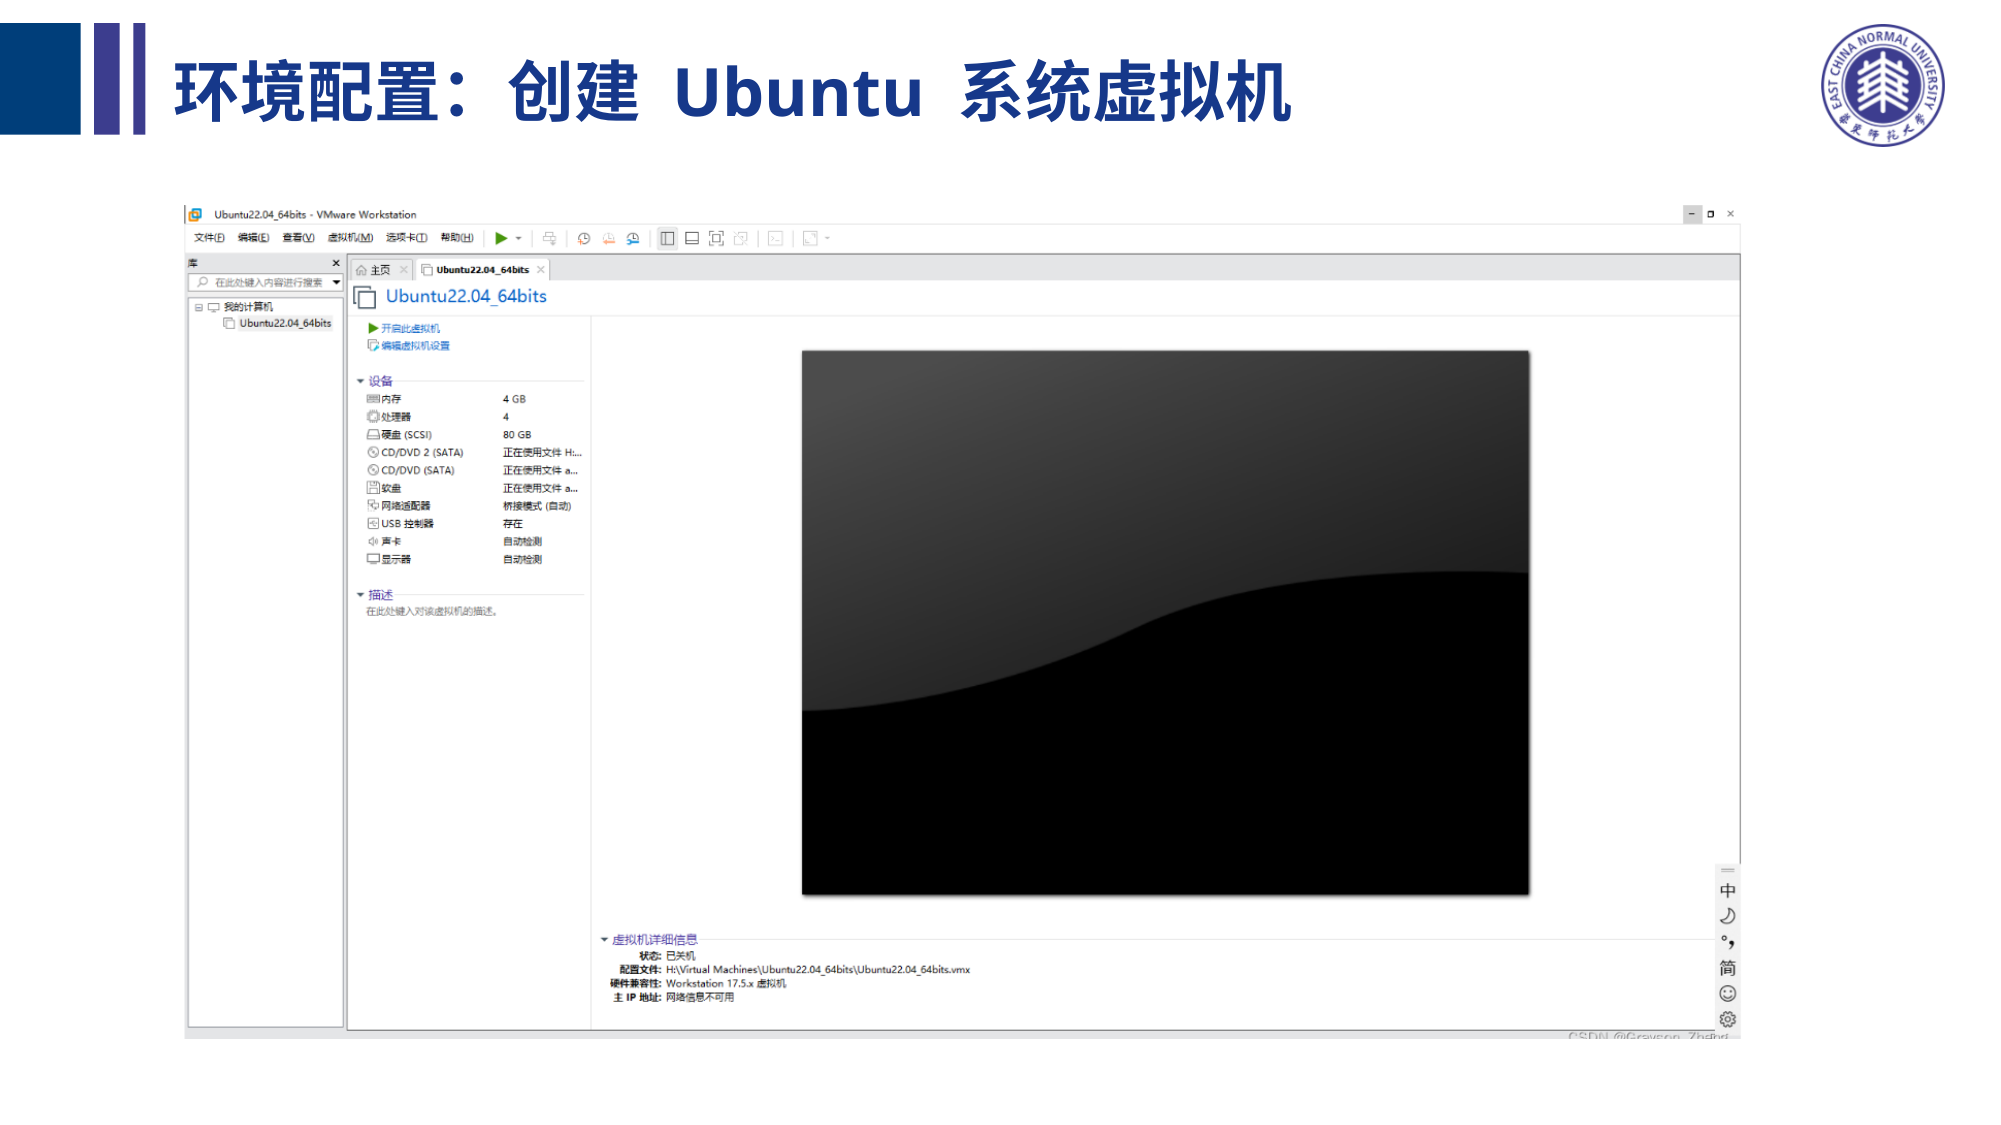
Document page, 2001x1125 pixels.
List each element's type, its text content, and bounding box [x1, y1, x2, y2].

title 环境配置：创建 Ubuntu 系统虚拟机 [158, 24, 1536, 138]
picture [182, 204, 1749, 1039]
picture [1821, 24, 1945, 147]
